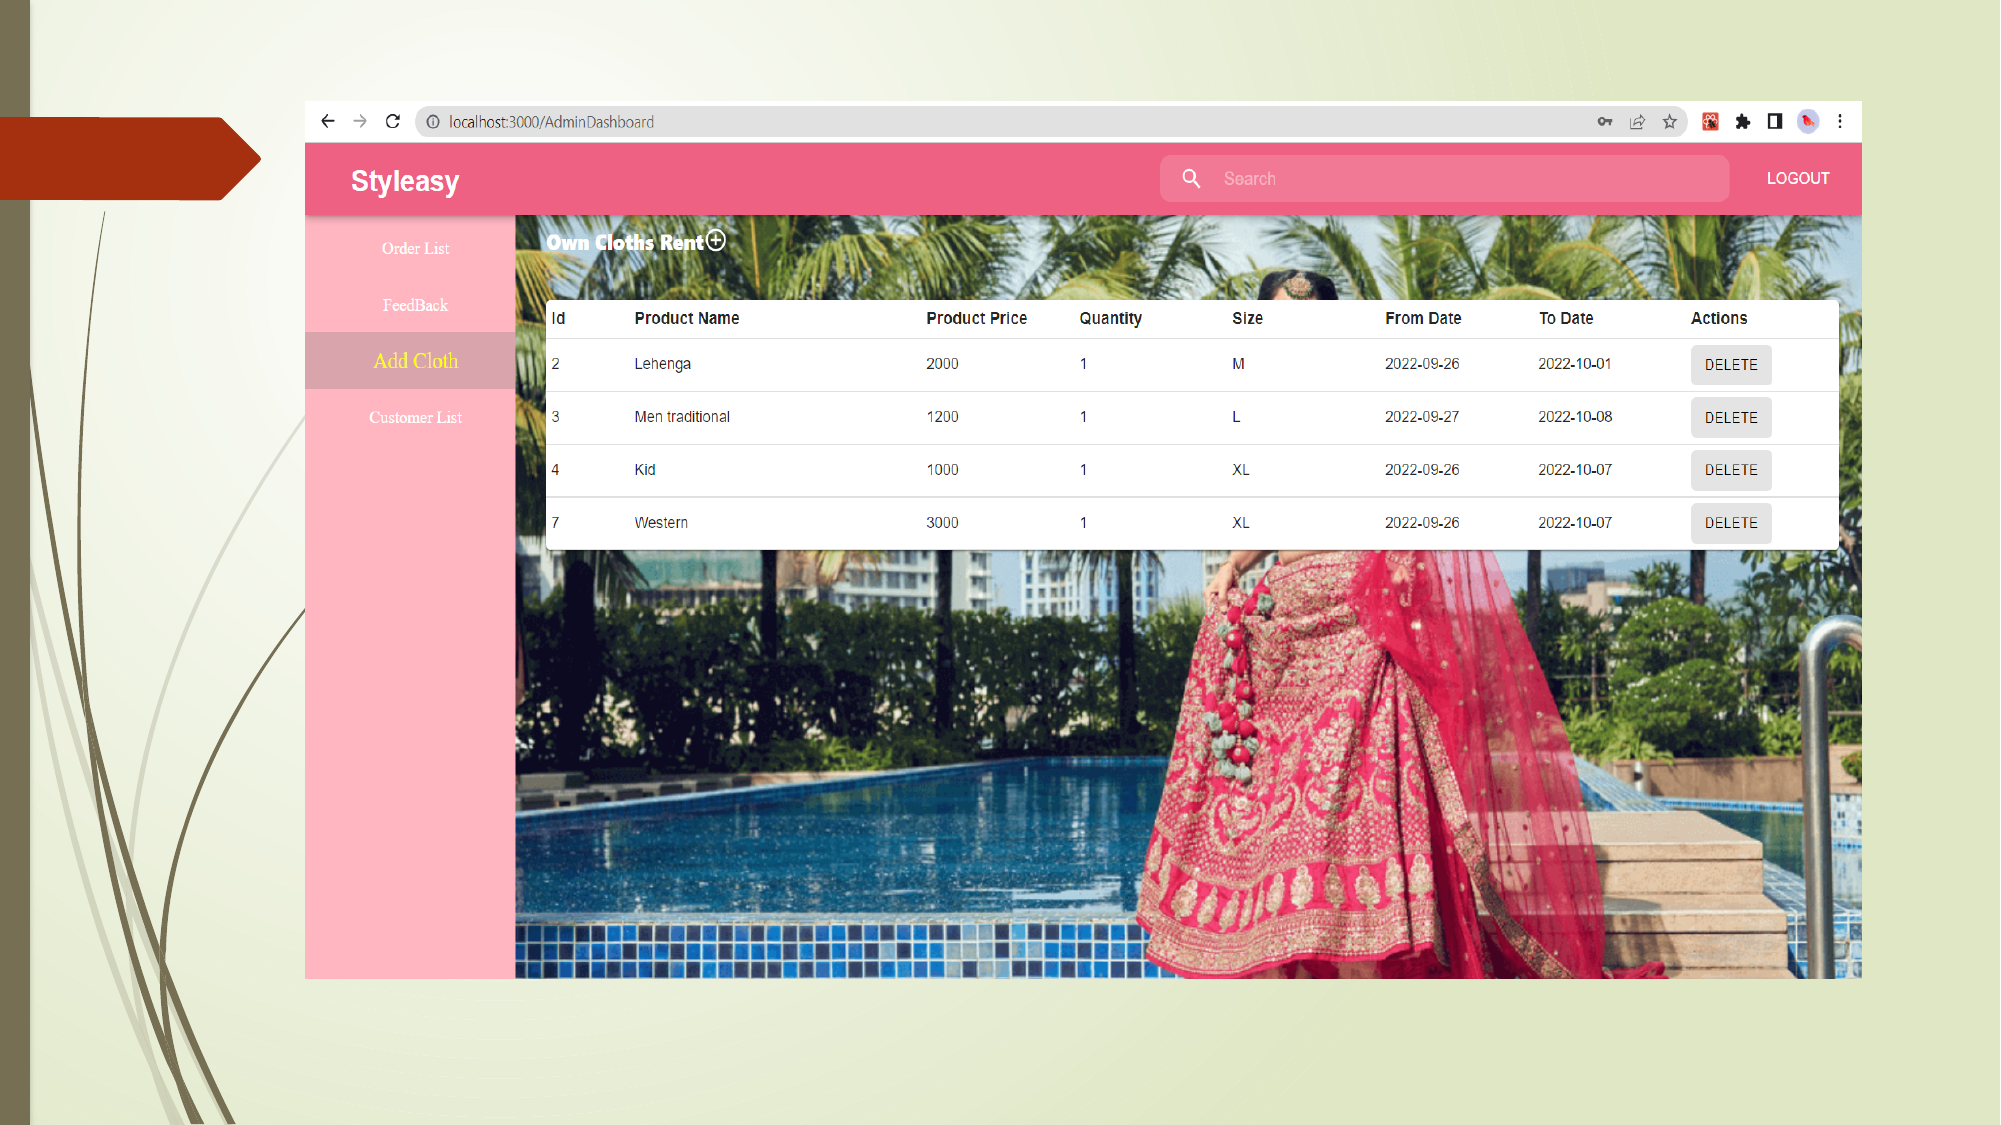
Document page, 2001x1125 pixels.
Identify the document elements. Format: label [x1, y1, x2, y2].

list [305, 101, 1862, 980]
